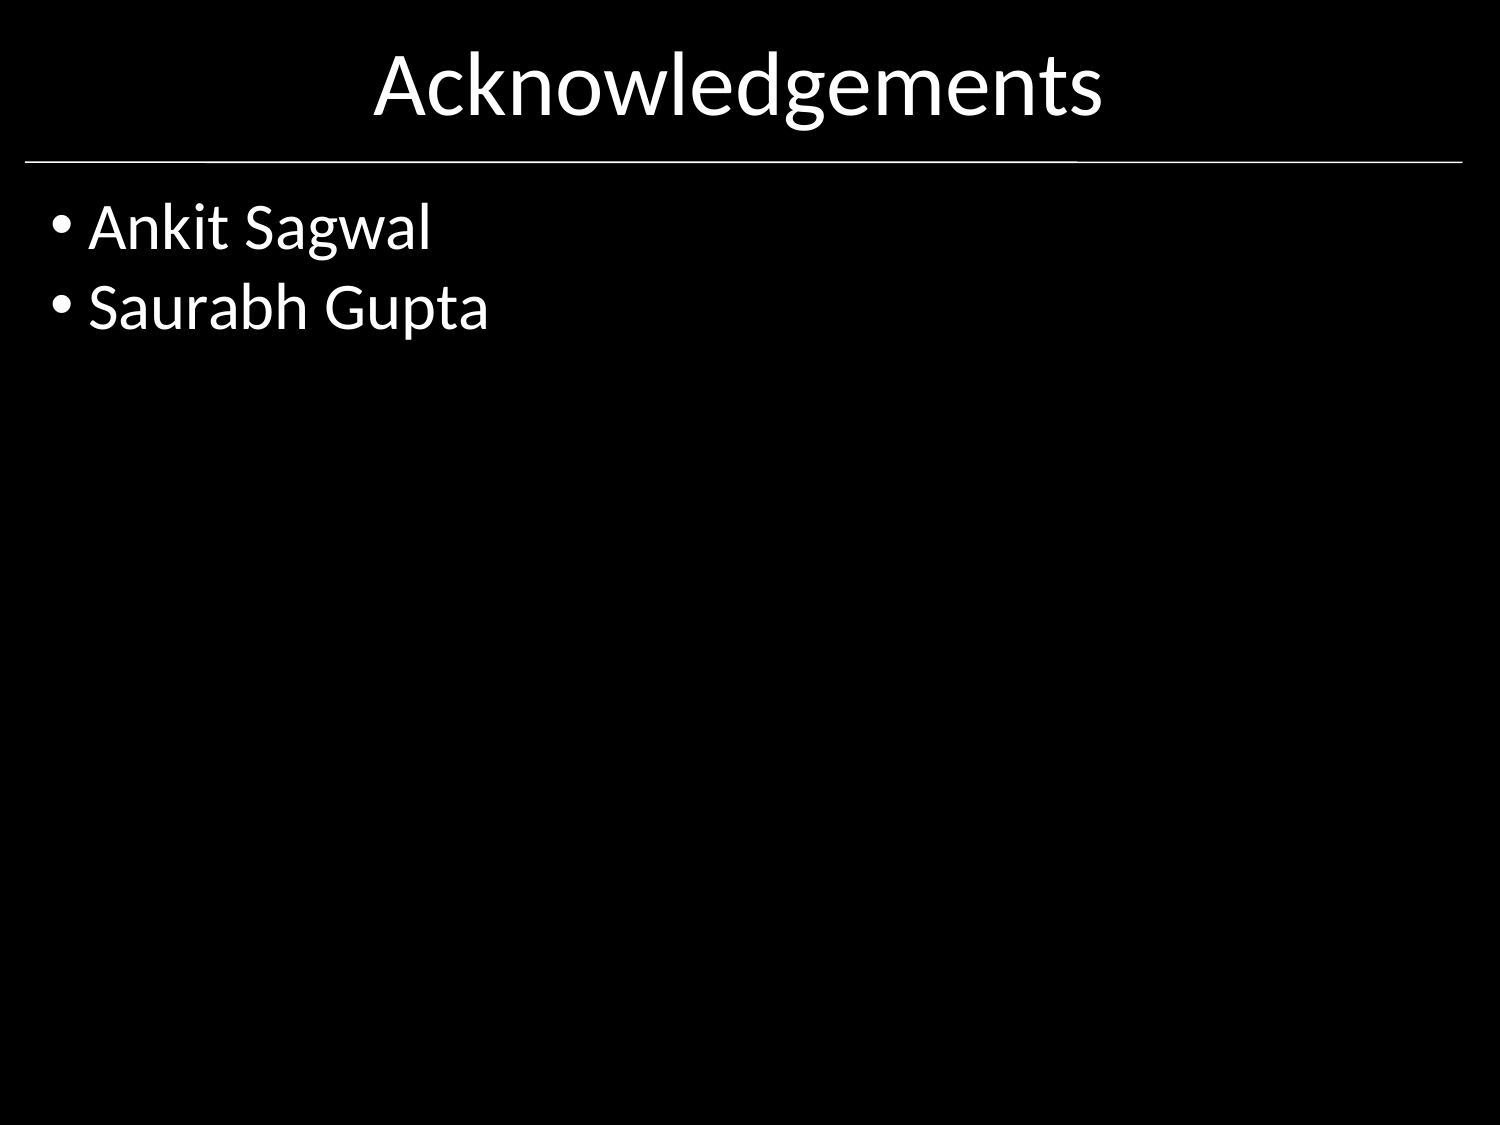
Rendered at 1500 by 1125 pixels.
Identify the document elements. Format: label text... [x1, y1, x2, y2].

title Acknowledgements [0, 14, 1500, 144]
text_box Ankit Sagwal Saurabh Gupta [35, 175, 1500, 1090]
